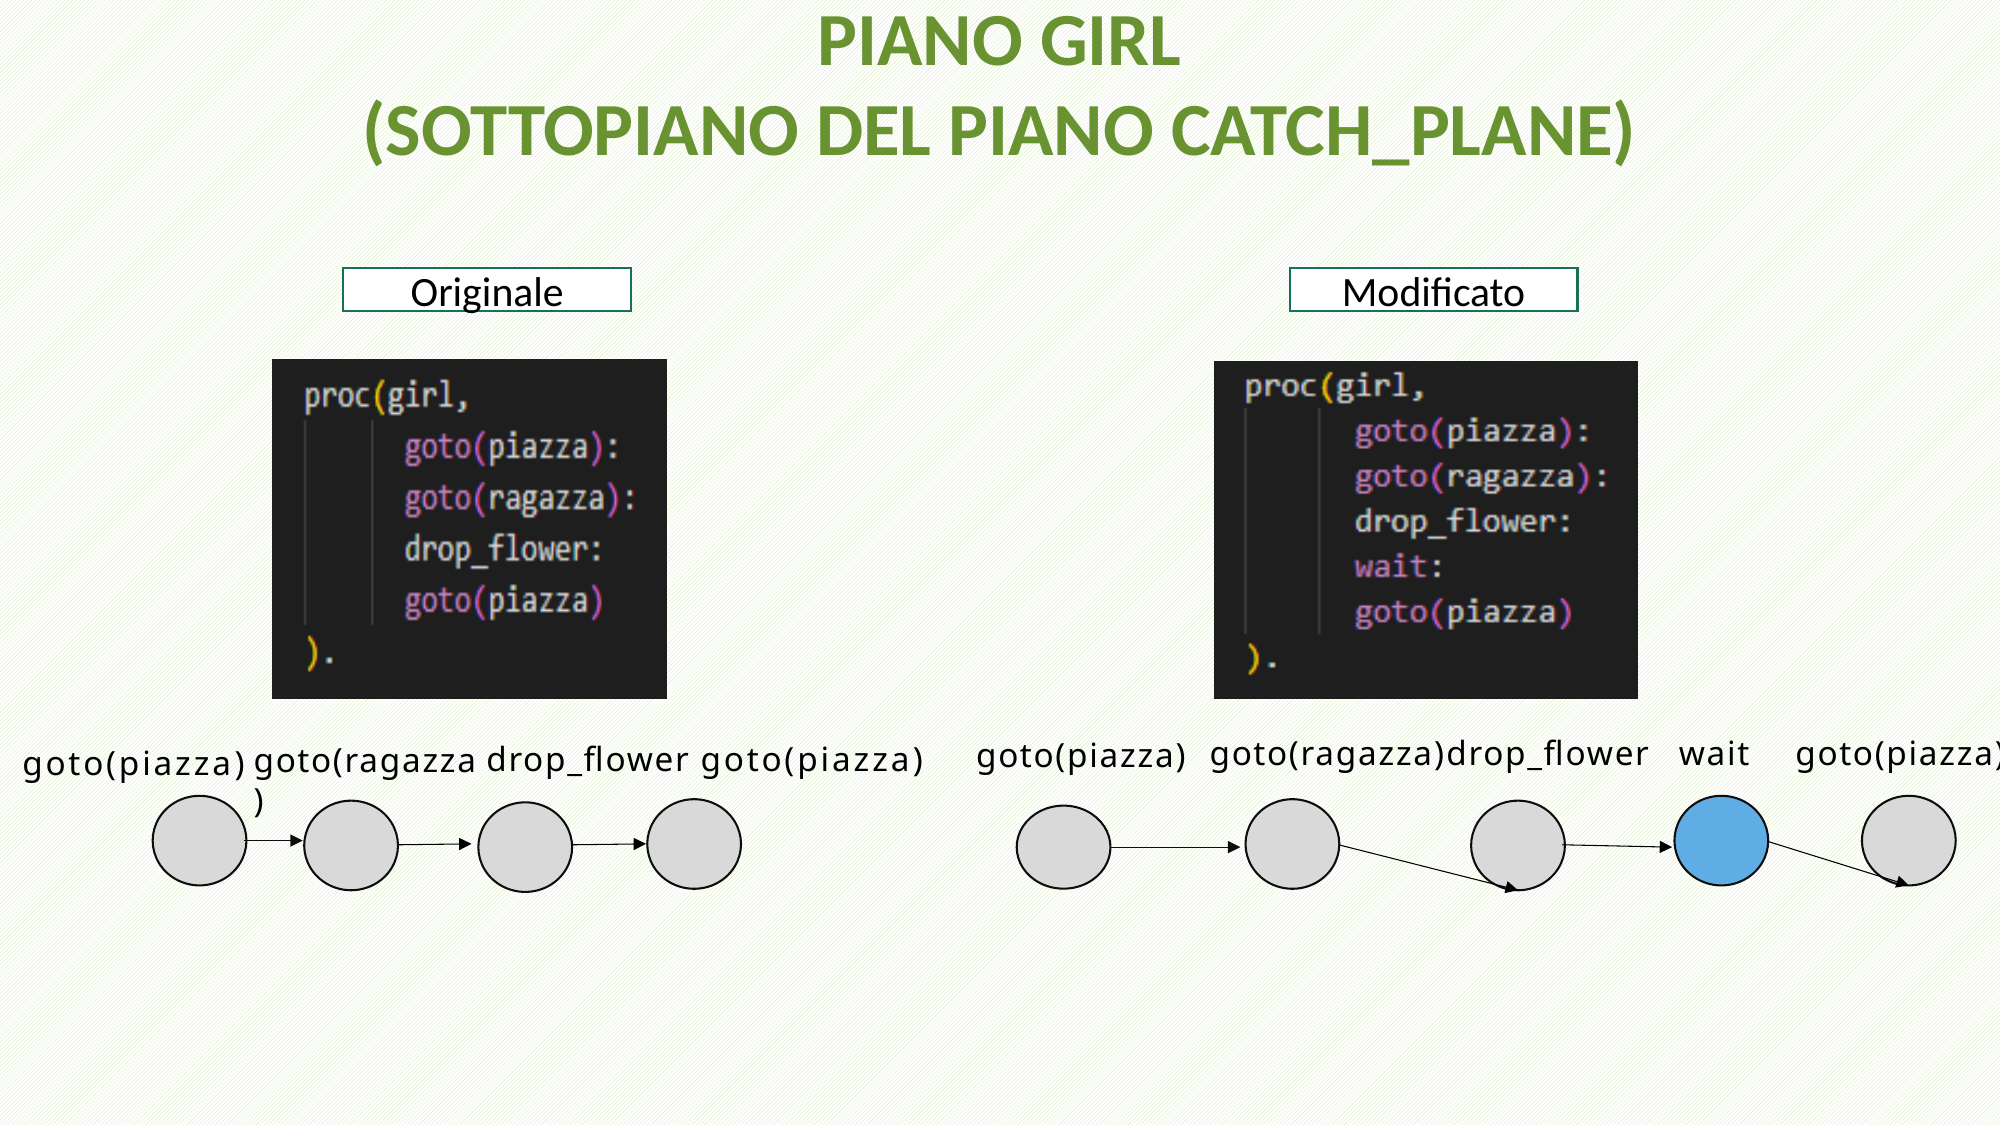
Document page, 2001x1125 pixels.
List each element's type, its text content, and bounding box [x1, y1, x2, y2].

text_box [20, 735, 951, 892]
text_box PIANO GIRL (SOTTOPIANO DEL PIANO CATCH_PLANE) [325, 0, 1675, 268]
text_box Modificato [1289, 267, 1579, 312]
text_box [1860, 794, 1957, 887]
picture [271, 359, 667, 699]
text_box [1015, 804, 1112, 890]
text_box [1244, 798, 1341, 890]
text_box Originale [342, 267, 632, 312]
text_box [1673, 794, 1770, 887]
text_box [973, 729, 2000, 762]
picture [1214, 361, 1638, 699]
text_box [1470, 799, 1566, 892]
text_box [1562, 844, 1673, 848]
